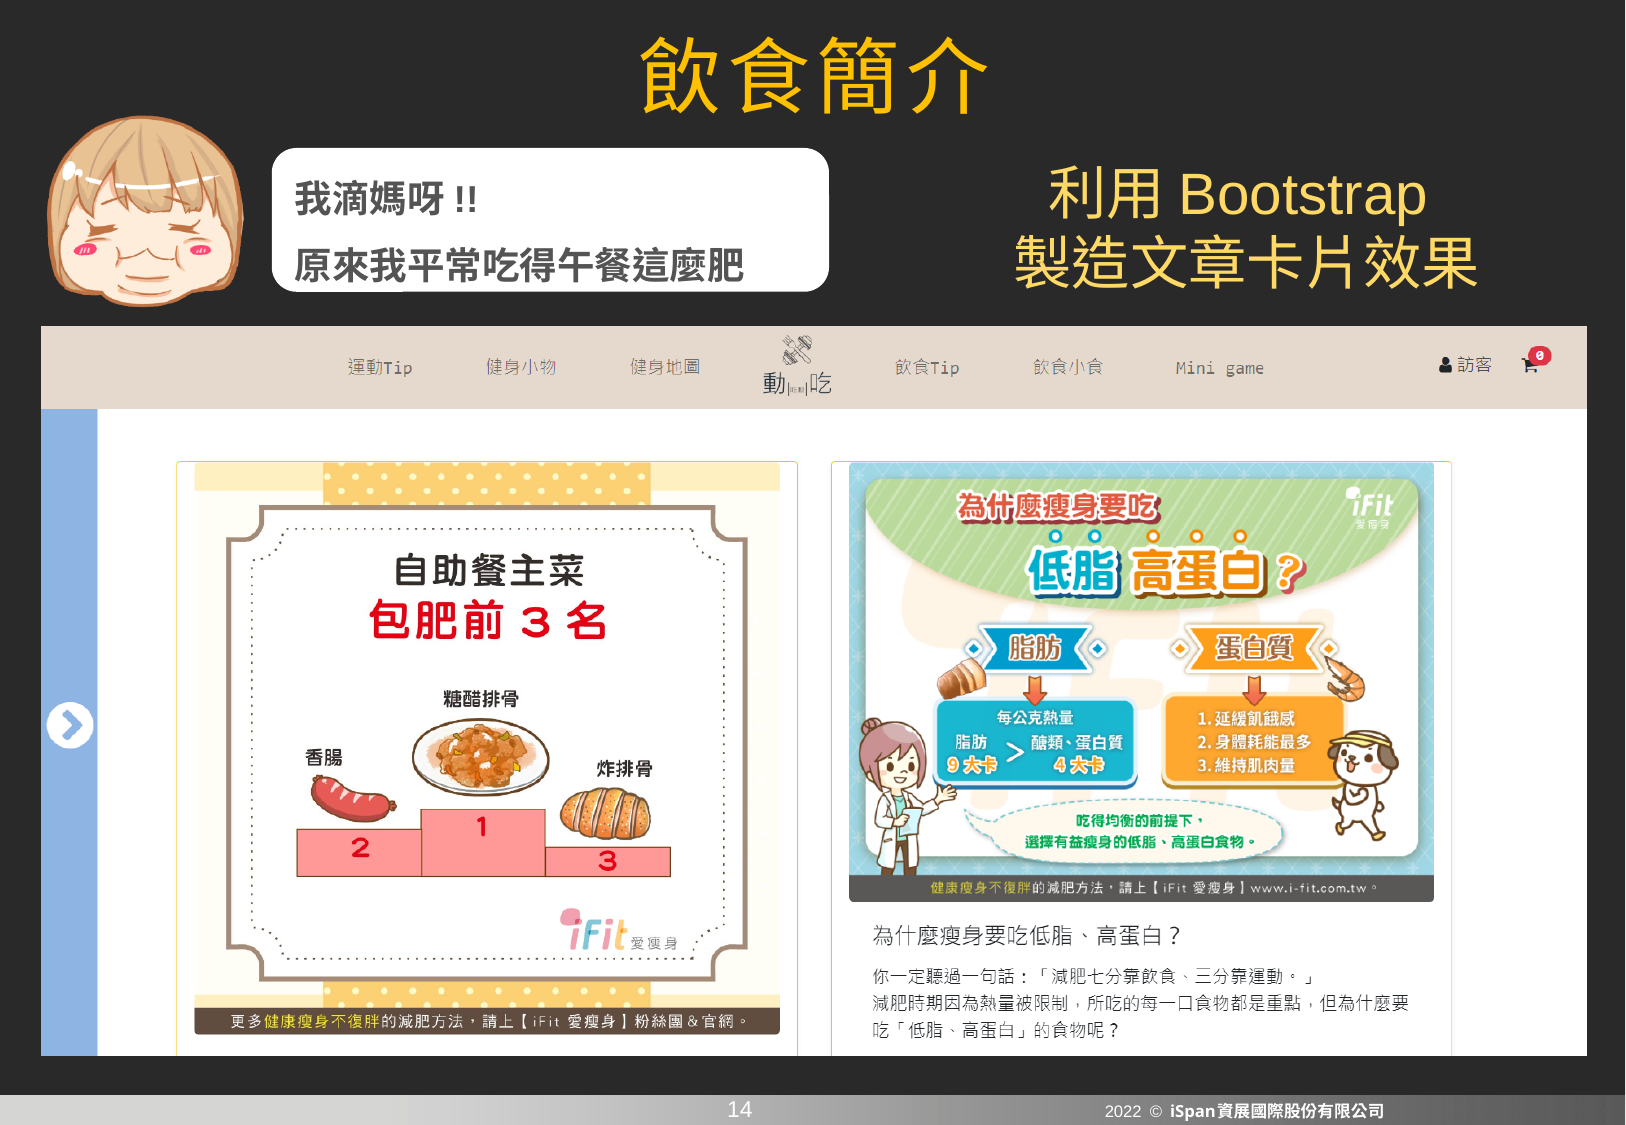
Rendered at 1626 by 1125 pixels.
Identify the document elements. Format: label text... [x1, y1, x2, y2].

text_box 利用Bootstrap 製造文章卡片效果 [906, 148, 1587, 304]
title 飲食簡介 [103, 0, 1525, 149]
text_box 我滴媽呀!! 原來我平常吃得午餐這麼肥 [271, 147, 830, 292]
picture [0, 0, 1626, 1125]
